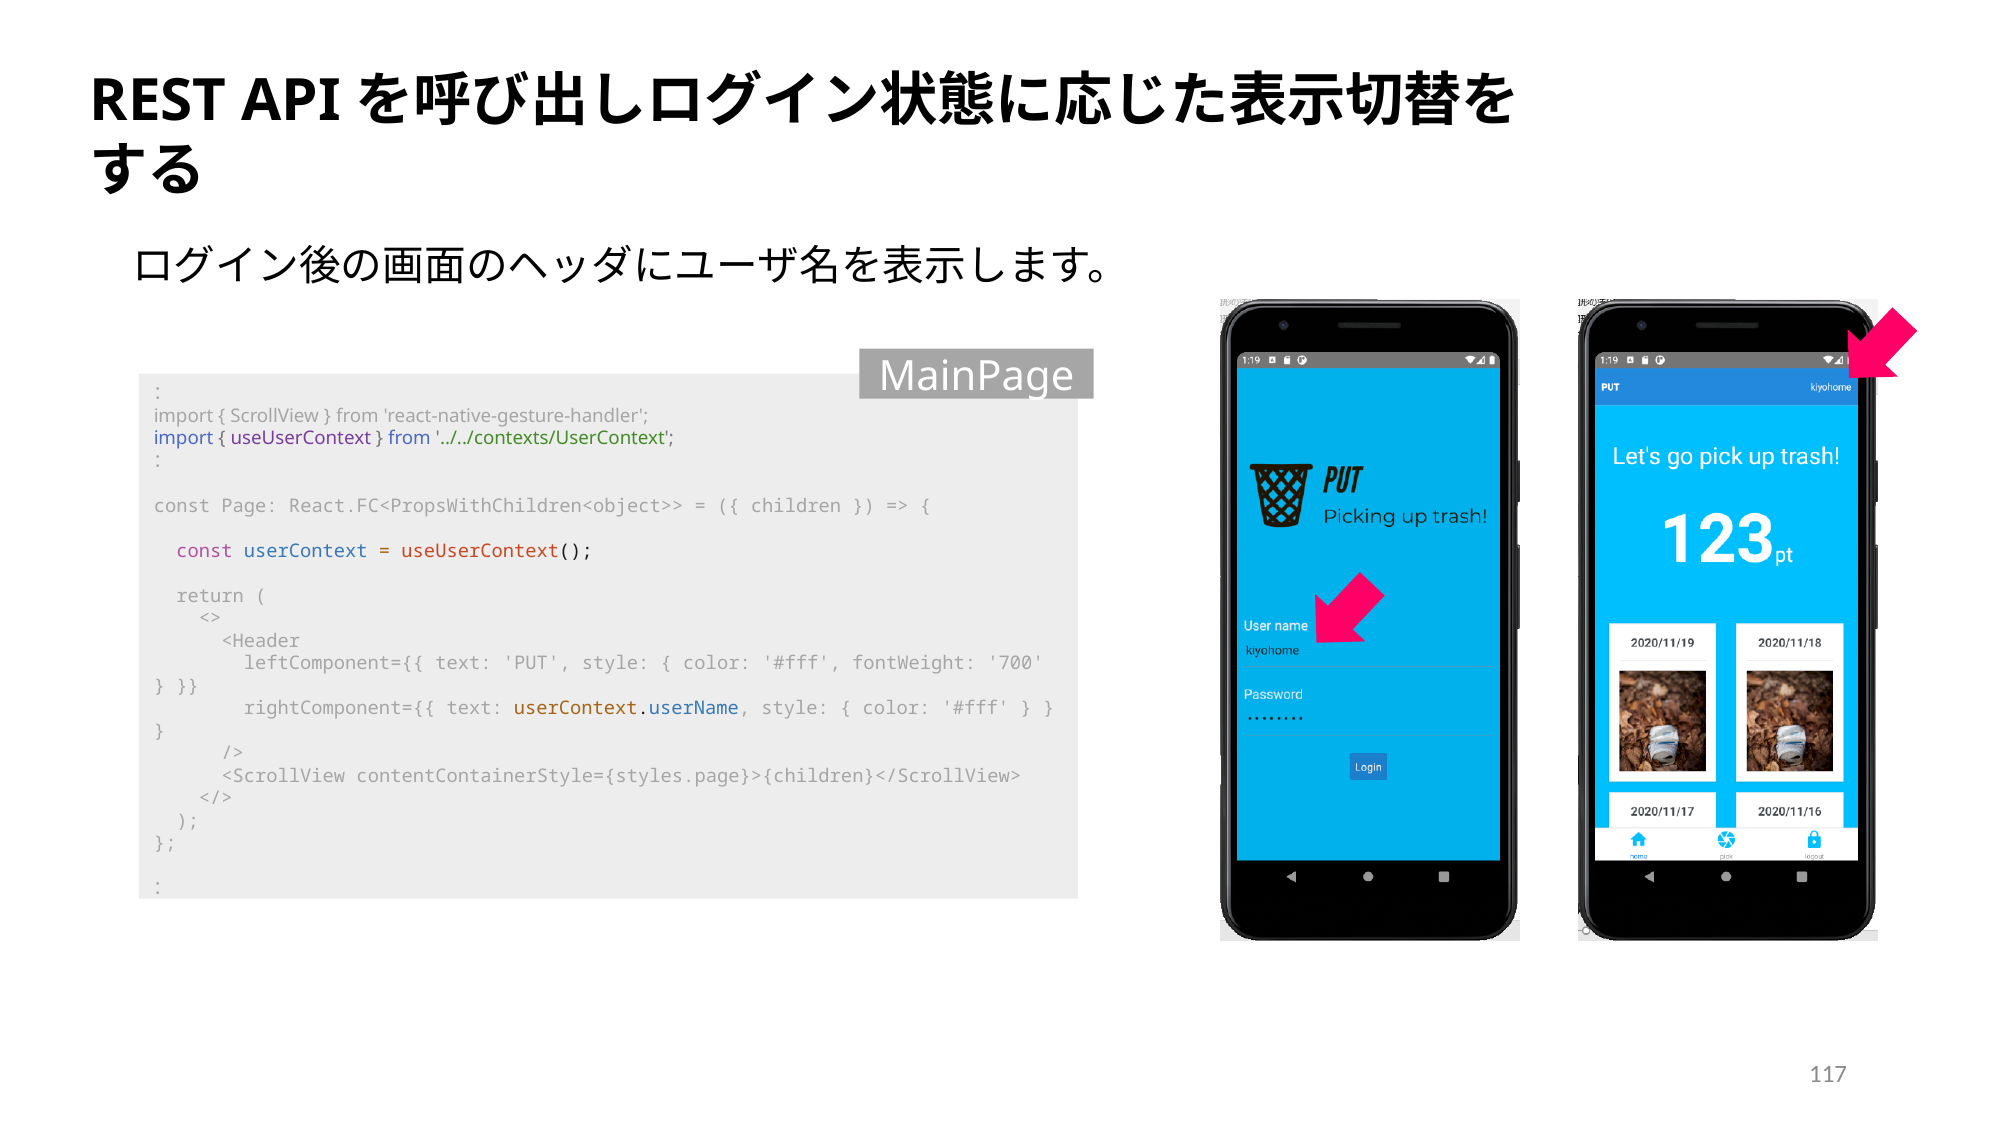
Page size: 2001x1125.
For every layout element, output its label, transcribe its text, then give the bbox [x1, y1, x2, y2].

text_box REST APIを呼び出しログイン状態に応じた表示切替をする [74, 54, 1563, 210]
picture [1578, 299, 1878, 941]
text_box MainPage [859, 348, 1094, 399]
slide_number 117 [1412, 1042, 1863, 1103]
text_box [1877, 307, 1918, 378]
picture [1220, 299, 1520, 941]
text_box ： import { ScrollView } from 'react-native-gesture-handler'; import { useUserContext } from '../../contexts/UserContext'; ： const Page: React.FC<PropsWithChildren<object>> = ({ children }) => { const userContext = useUserContext(); return ( <> <Header leftComponent={{ text: 'PUT', style: { color: '#fff', fontWeight: '700' } }} rightComponent={{ text: userContext.userName, style: { color: '#fff' } }} /> <ScrollView contentContainerStyle={styles.page}>{children}</ScrollView> </> ); }; ： [138, 373, 1078, 899]
text_box ログイン後の画面のヘッダにユーザ名を表示します。 [117, 214, 1904, 297]
